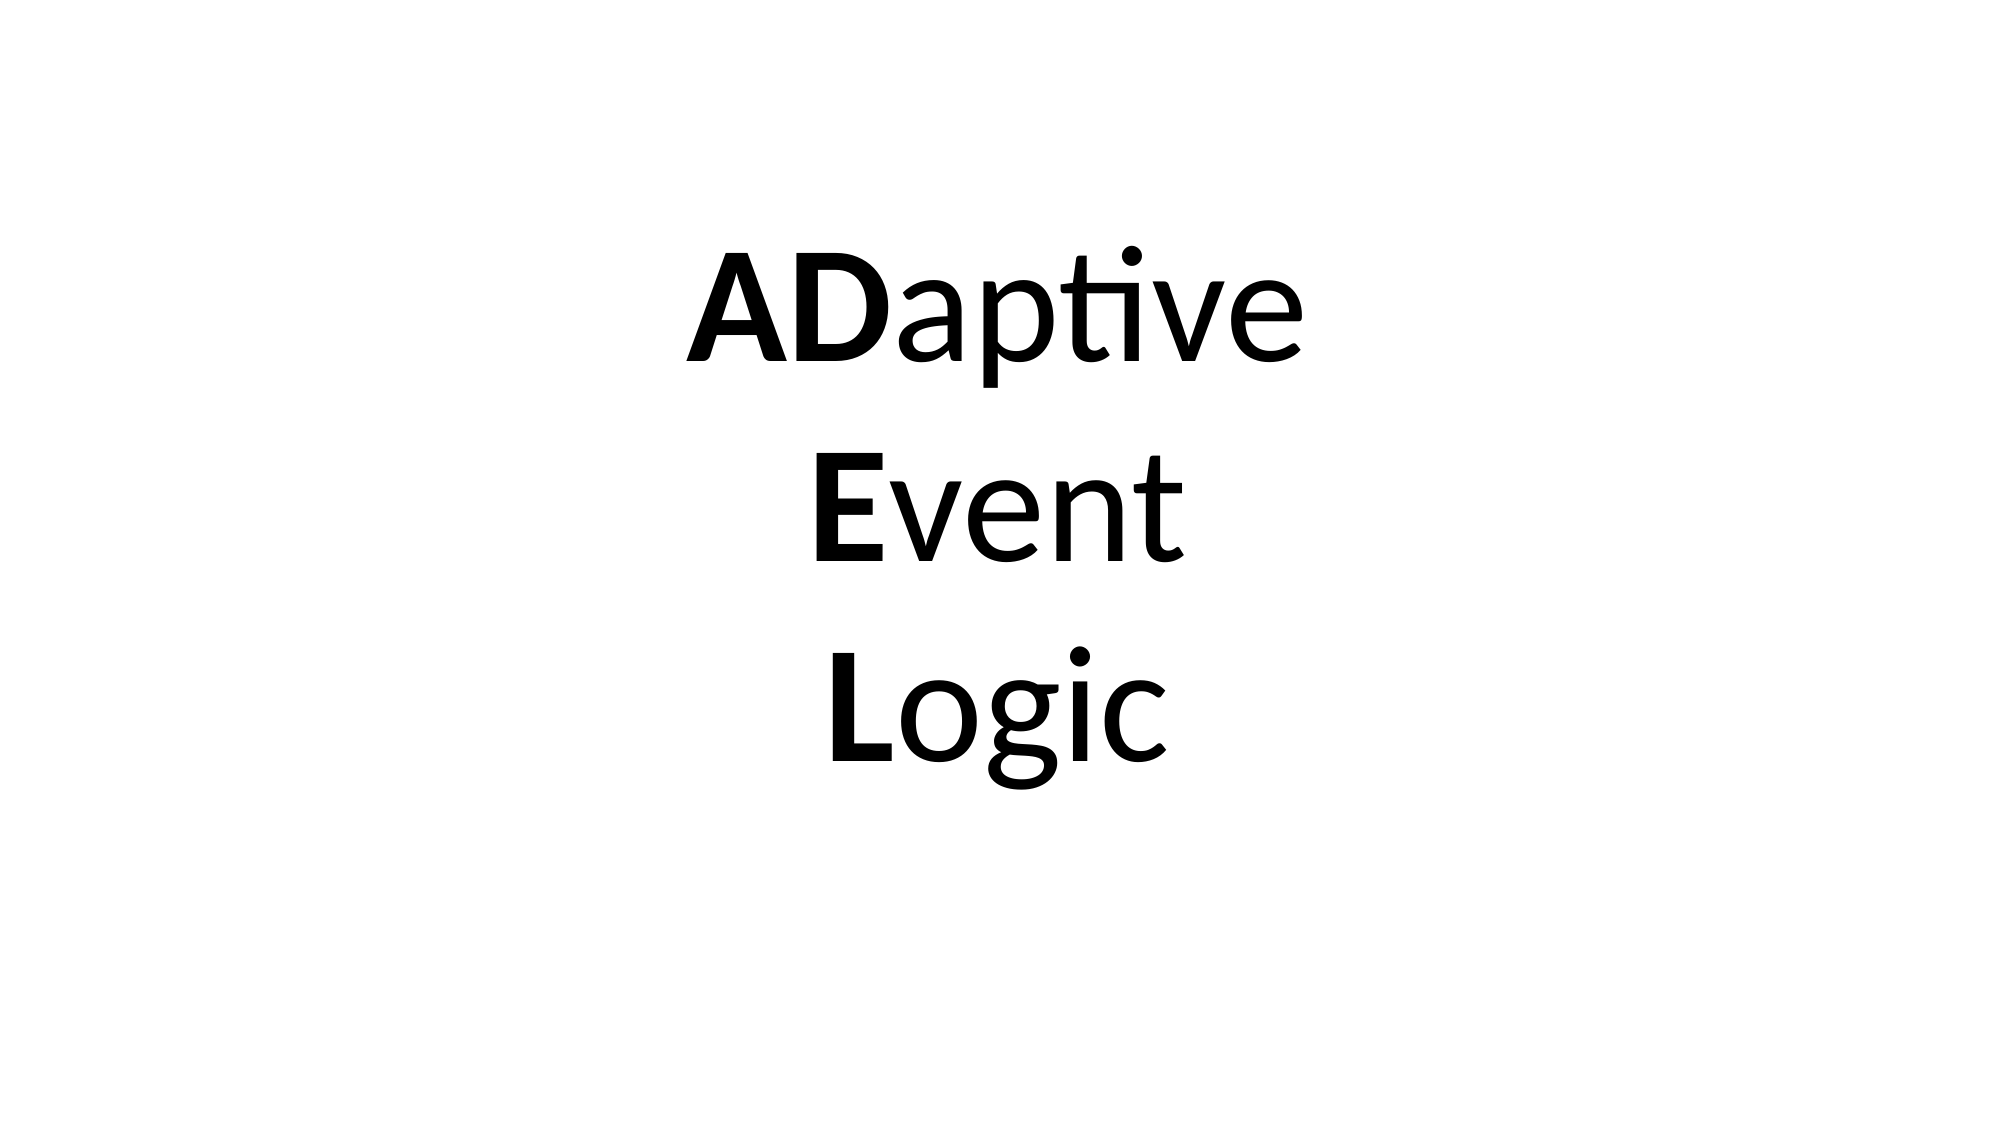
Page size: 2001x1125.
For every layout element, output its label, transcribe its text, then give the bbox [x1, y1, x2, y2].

text_box ADaptive Event Logic [330, 187, 1666, 802]
